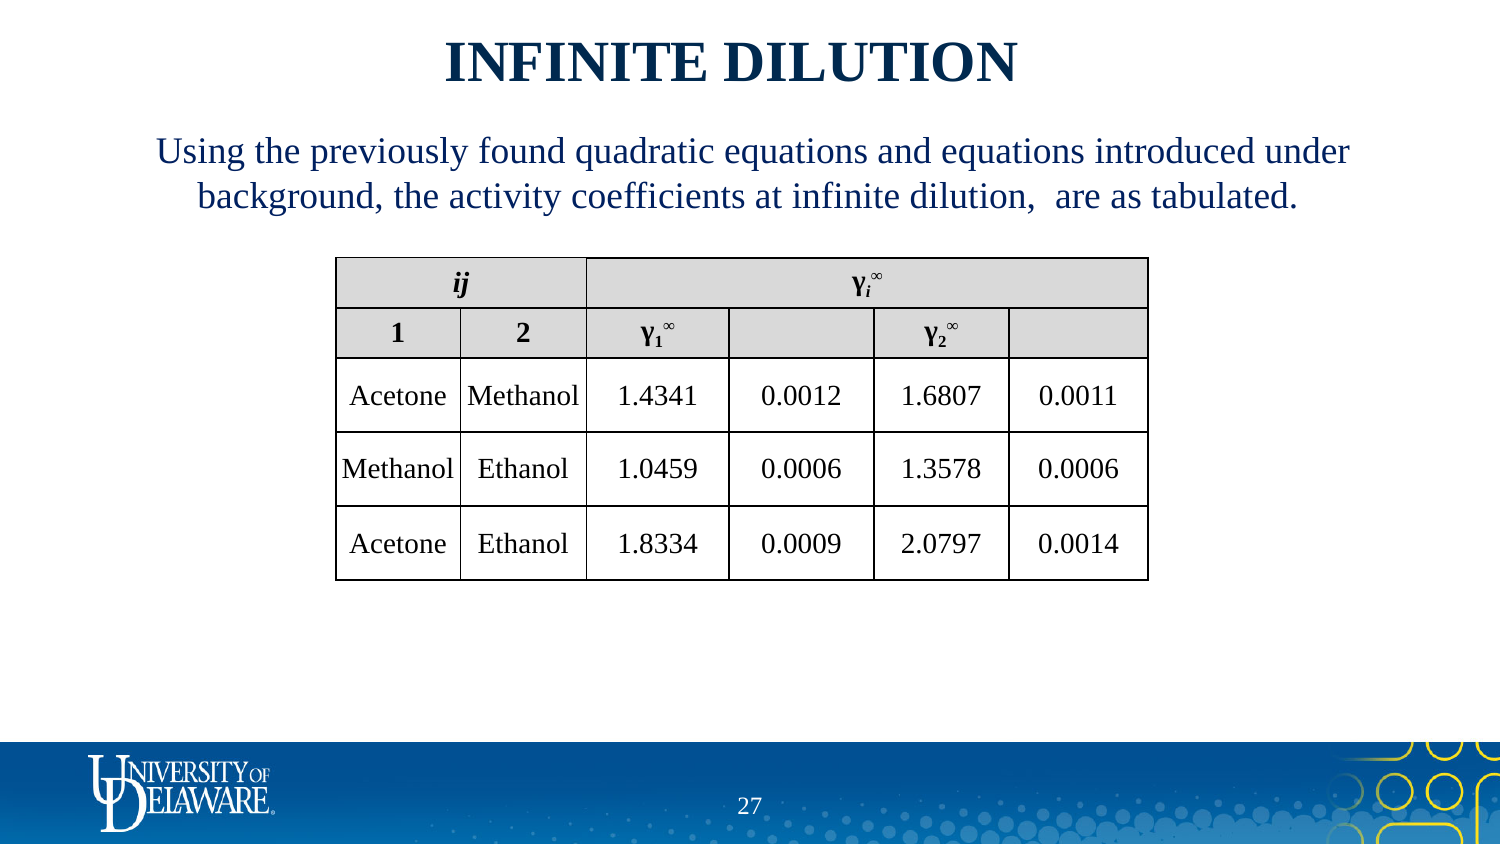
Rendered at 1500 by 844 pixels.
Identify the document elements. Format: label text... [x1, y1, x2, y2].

slide_number 26 [575, 782, 925, 828]
picture [0, 0, 1500, 844]
title INFINITE DILUTION [56, 0, 1407, 119]
